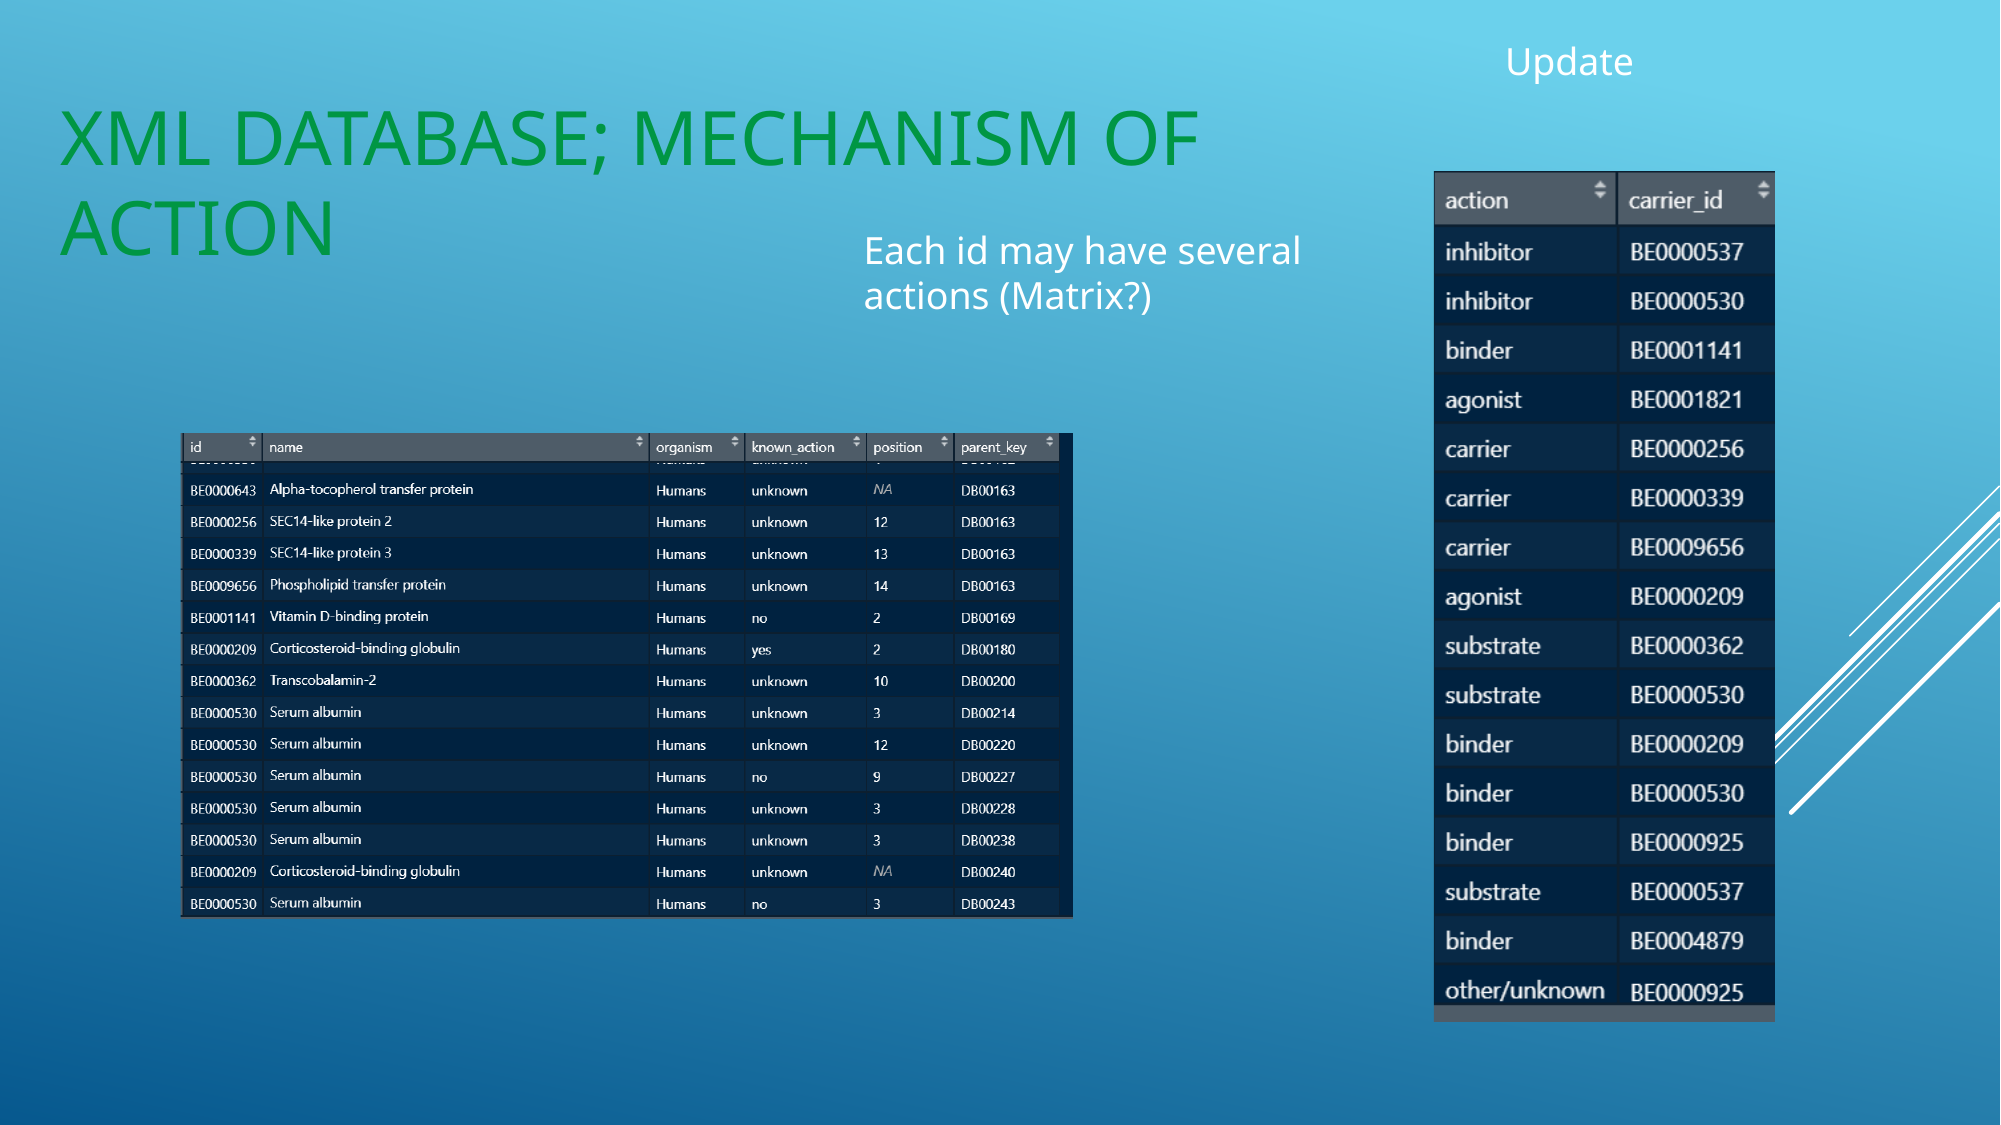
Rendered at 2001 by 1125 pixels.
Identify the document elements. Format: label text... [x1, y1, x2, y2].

text_box Update [1490, 30, 1892, 91]
picture [1433, 170, 1776, 1023]
picture [180, 433, 1074, 919]
title XML DATABASE; MECHANISM OF ACTION [45, 56, 1446, 305]
text_box Each id may have several actions (Matrix?) [848, 219, 1360, 325]
